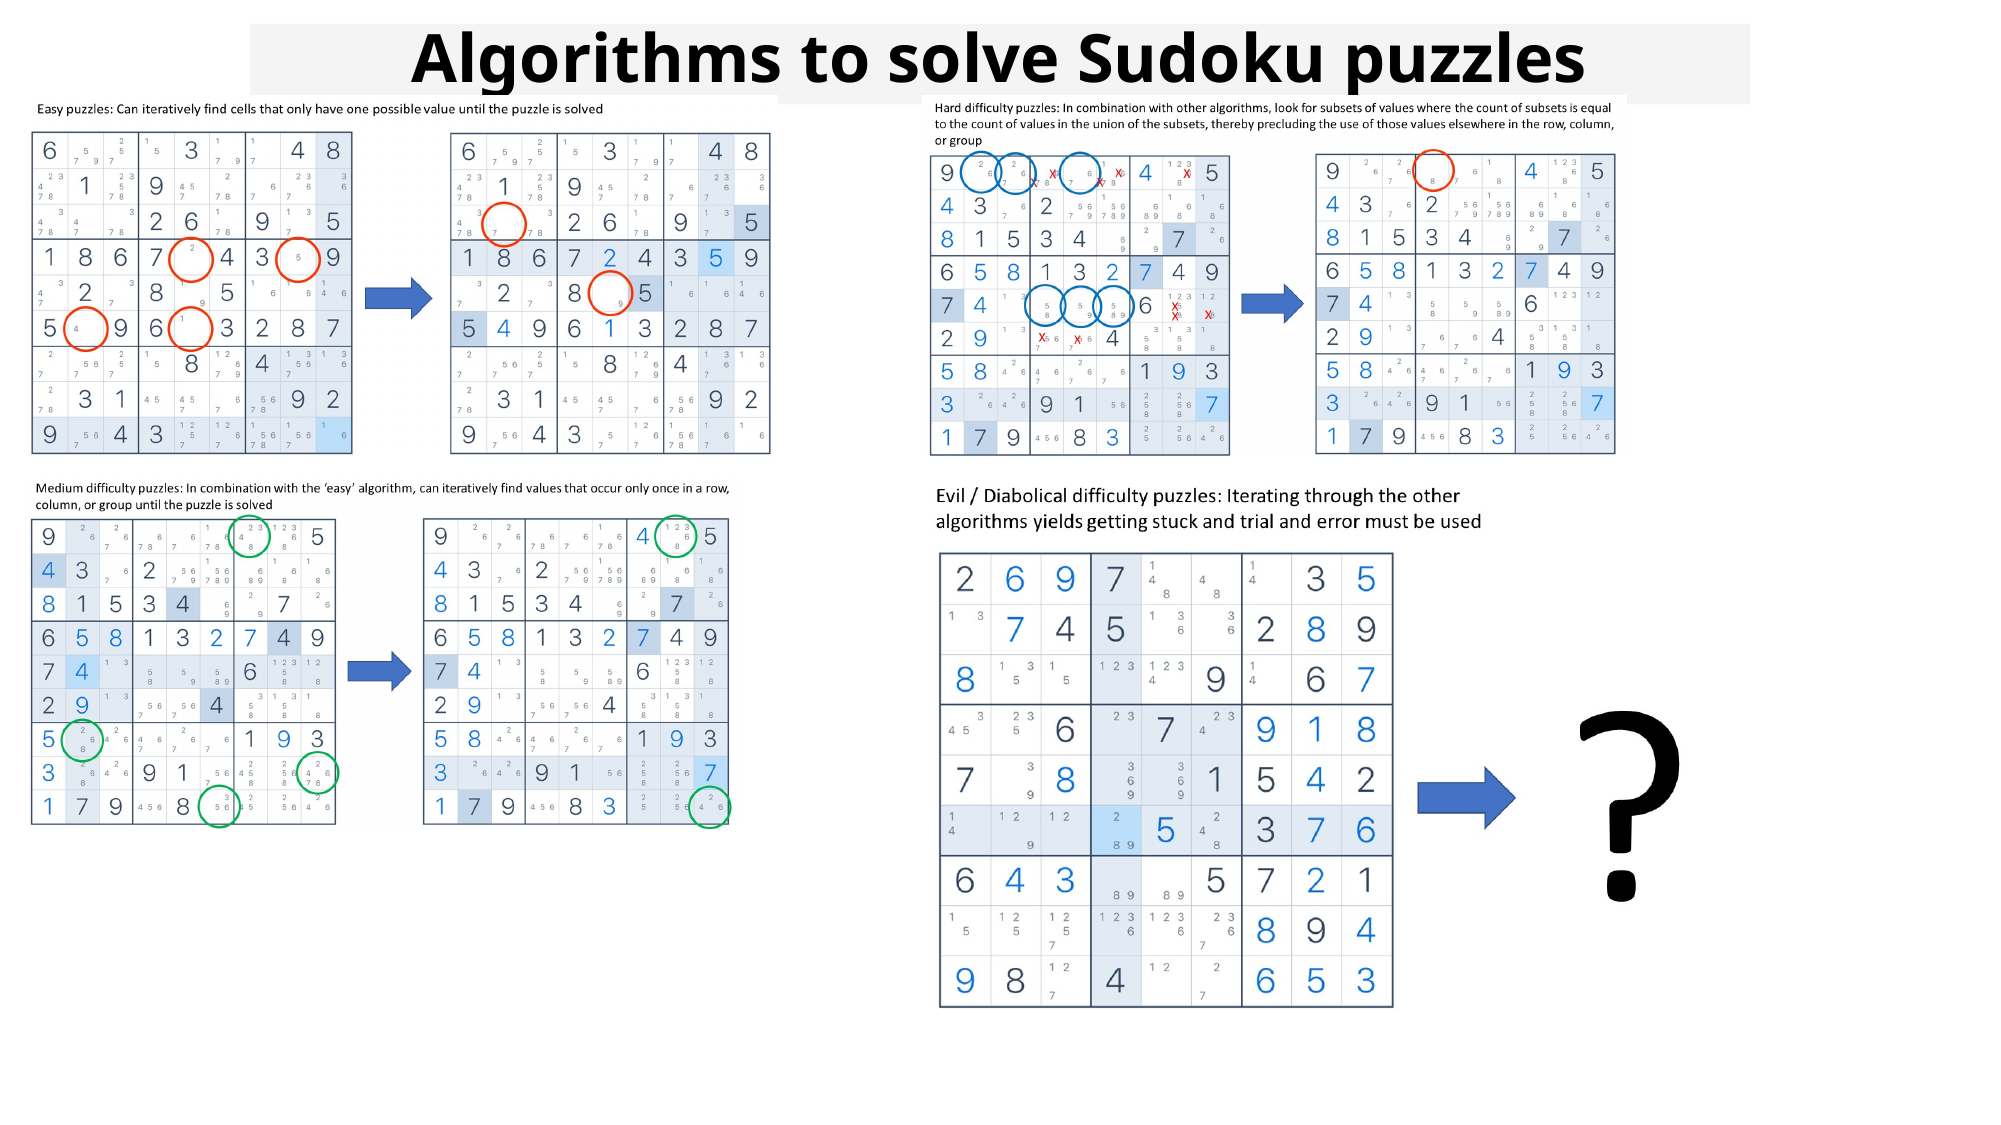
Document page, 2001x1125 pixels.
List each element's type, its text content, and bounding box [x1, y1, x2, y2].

picture [922, 475, 1861, 1125]
picture [23, 95, 778, 457]
picture [922, 95, 1627, 457]
title Algorithms to solve Sudoku puzzles [249, 23, 1750, 105]
picture [23, 475, 741, 829]
